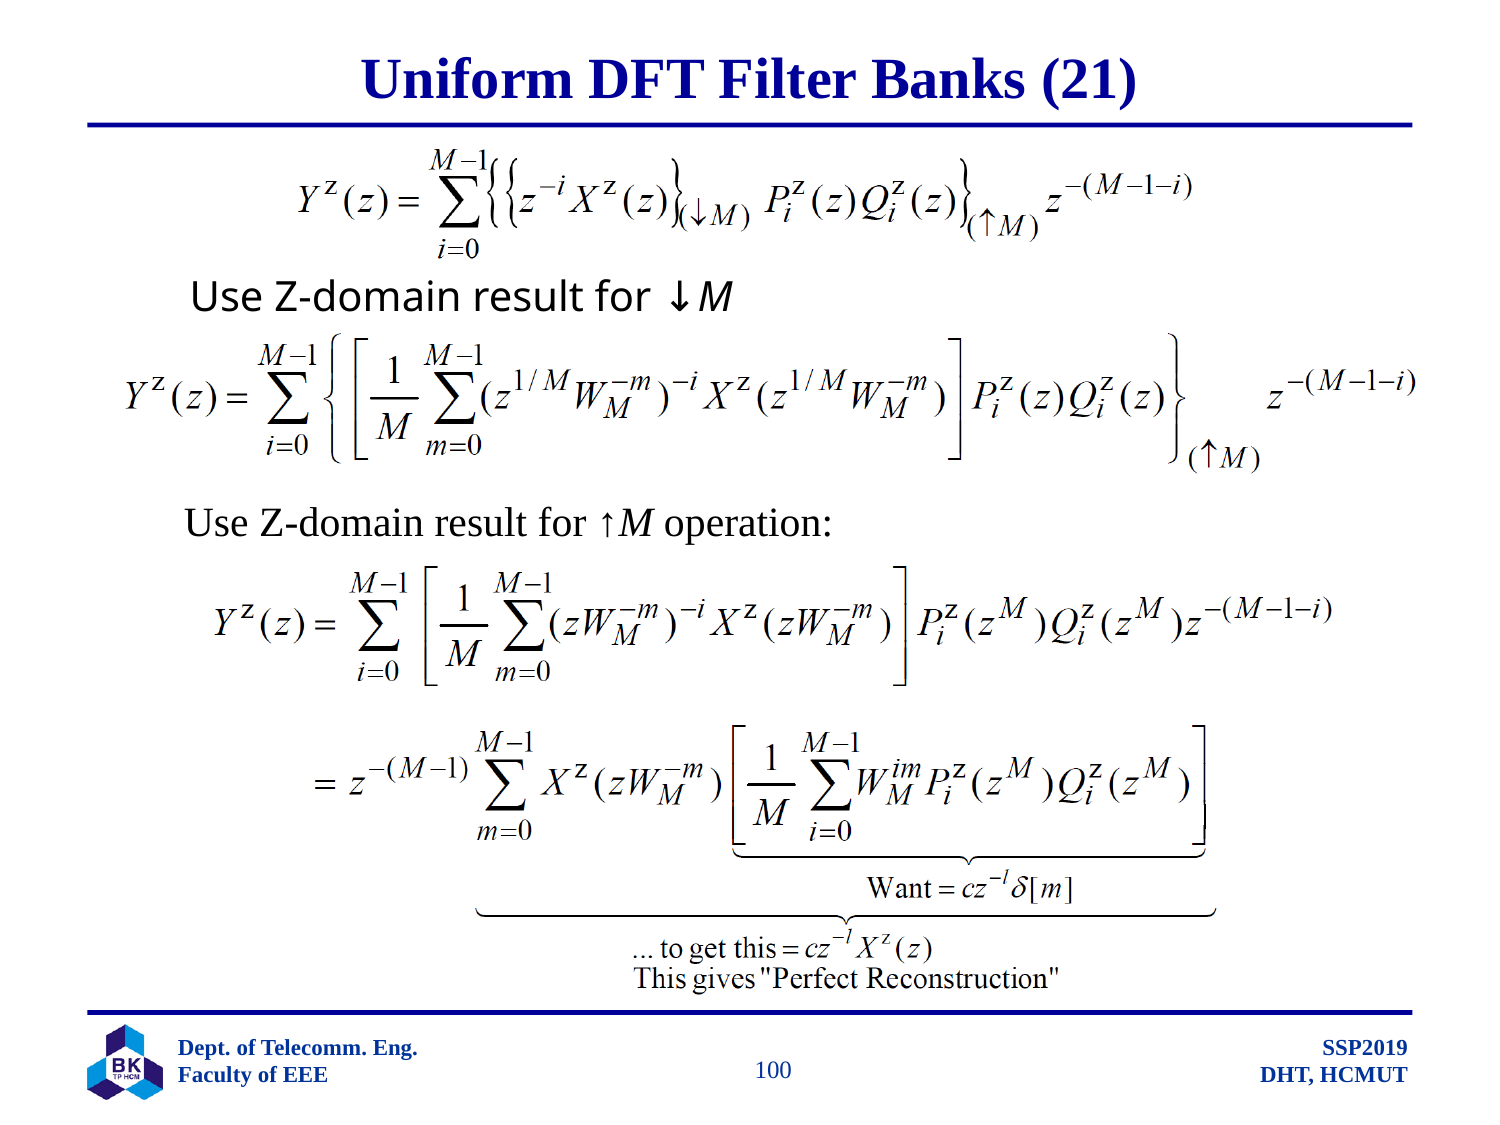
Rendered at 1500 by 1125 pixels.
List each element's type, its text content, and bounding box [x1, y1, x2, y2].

title Uniform DFT Filter Banks (21) [0, 37, 1500, 113]
picture [212, 560, 1338, 1001]
picture [295, 137, 1201, 263]
picture [87, 1024, 163, 1100]
slide_number 100 [424, 1037, 976, 1101]
list Use Z-domain result for ↑M operation: [112, 137, 1388, 988]
text_box Use Z-domain result for ↓M operation: [174, 212, 925, 323]
picture [124, 324, 1426, 480]
